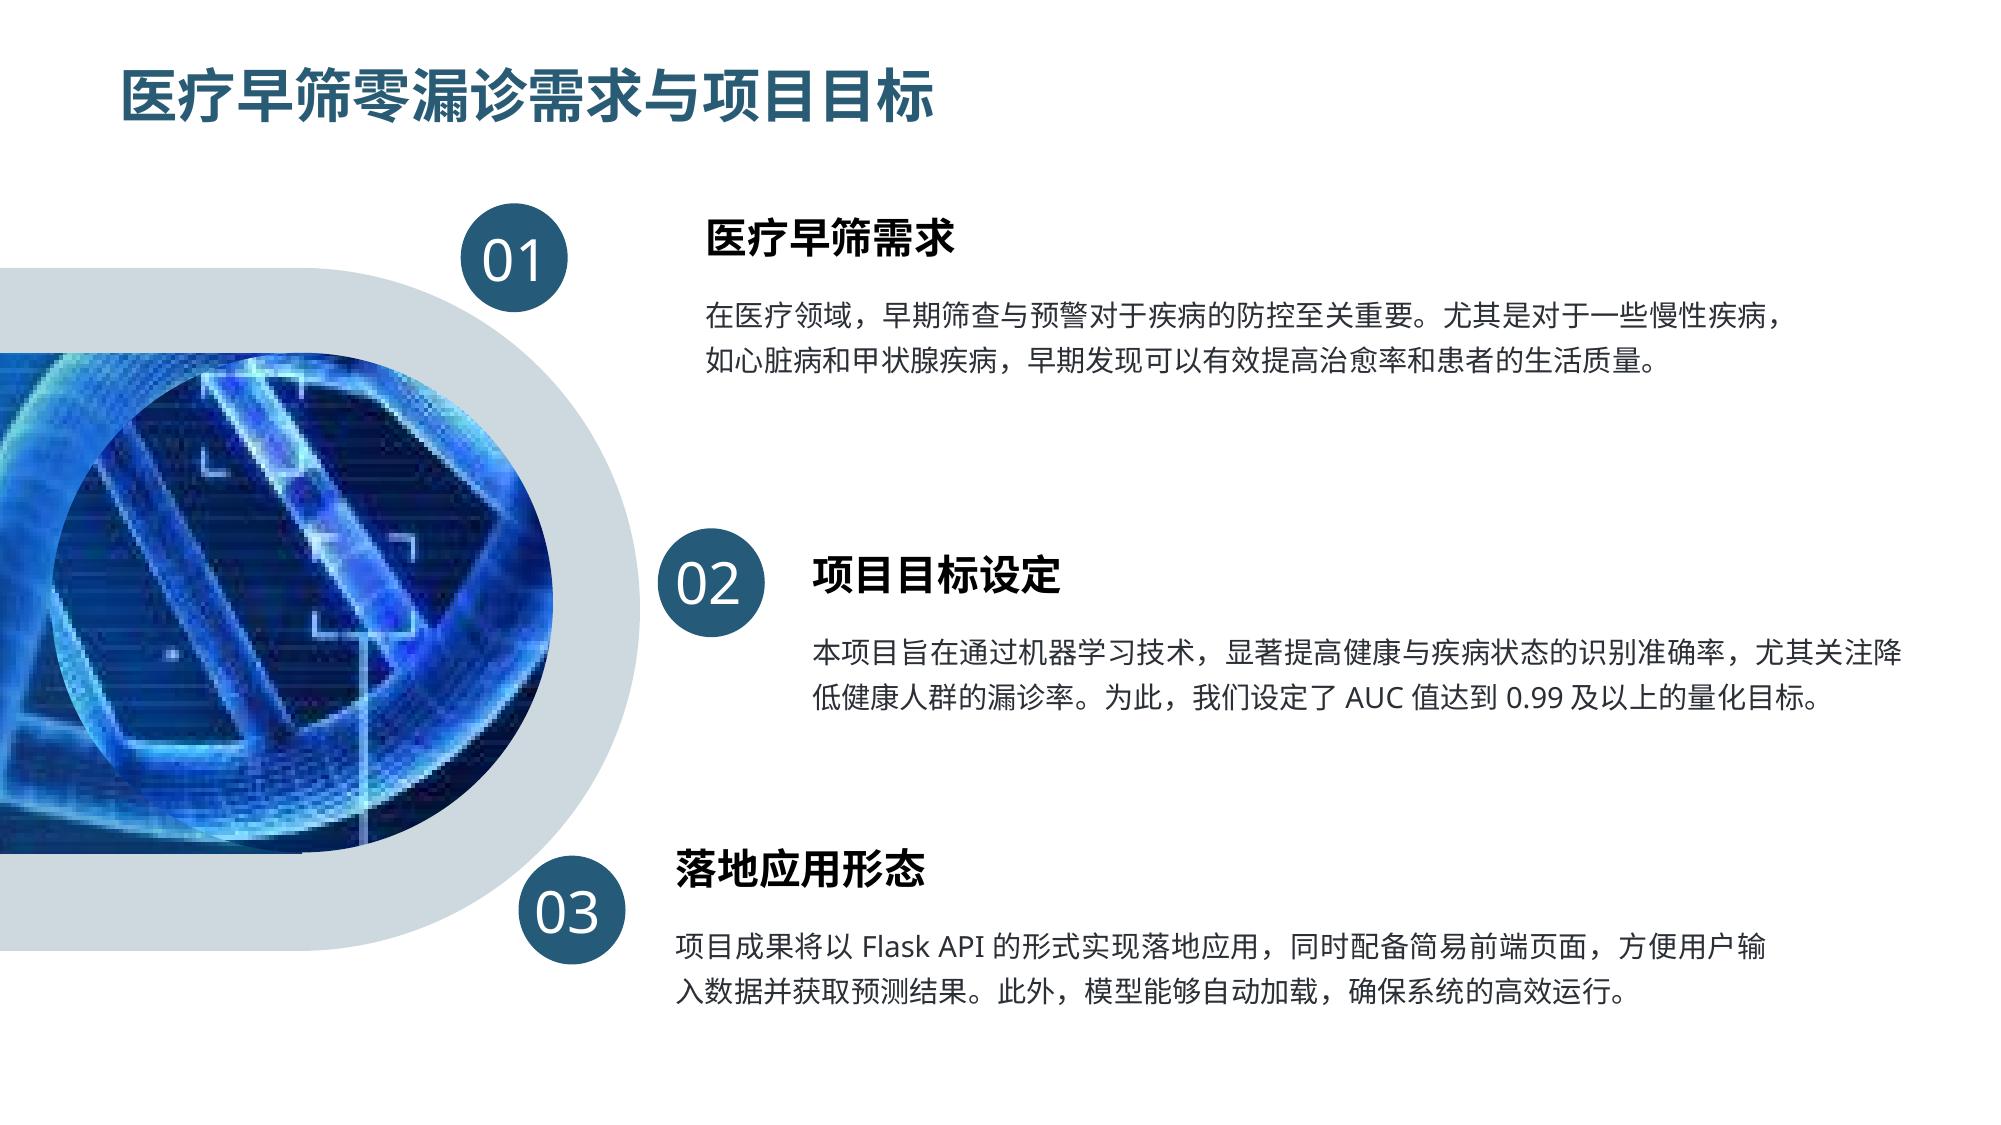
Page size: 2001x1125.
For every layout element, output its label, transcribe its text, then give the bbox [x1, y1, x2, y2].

text_box 项目目标设定 [797, 541, 1919, 607]
text_box 落地应用形态 [660, 834, 1783, 900]
text_box 03 [519, 867, 629, 953]
text_box 项目成果将以Flask API的形式实现落地应用，同时配备简易前端页面，方便用户输入数据并获取预测结果。此外，模型能够自动加载，确保系统的高效运行。 [660, 909, 1783, 1016]
text_box [460, 203, 568, 313]
text_box 在医疗领域，早期筛查与预警对于疾病的防控至关重要。尤其是对于一些慢性疾病，如心脏病和甲状腺疾病，早期发现可以有效提高治愈率和患者的生活质量。 [690, 279, 1813, 386]
text_box 医疗早筛需求 [690, 204, 1813, 270]
text_box 医疗早筛零漏诊需求与项目目标 [104, 51, 1874, 137]
text_box 02 [660, 538, 767, 624]
text_box [657, 528, 765, 638]
text_box 本项目旨在通过机器学习技术，显著提高健康与疾病状态的识别准确率，尤其关注降低健康人群的漏诊率。为此，我们设定了AUC值达到0.99及以上的量化目标。 [797, 616, 1919, 723]
text_box [518, 855, 626, 965]
text_box 01 [466, 215, 564, 301]
text_box [0, 236, 711, 975]
picture [0, 352, 553, 854]
